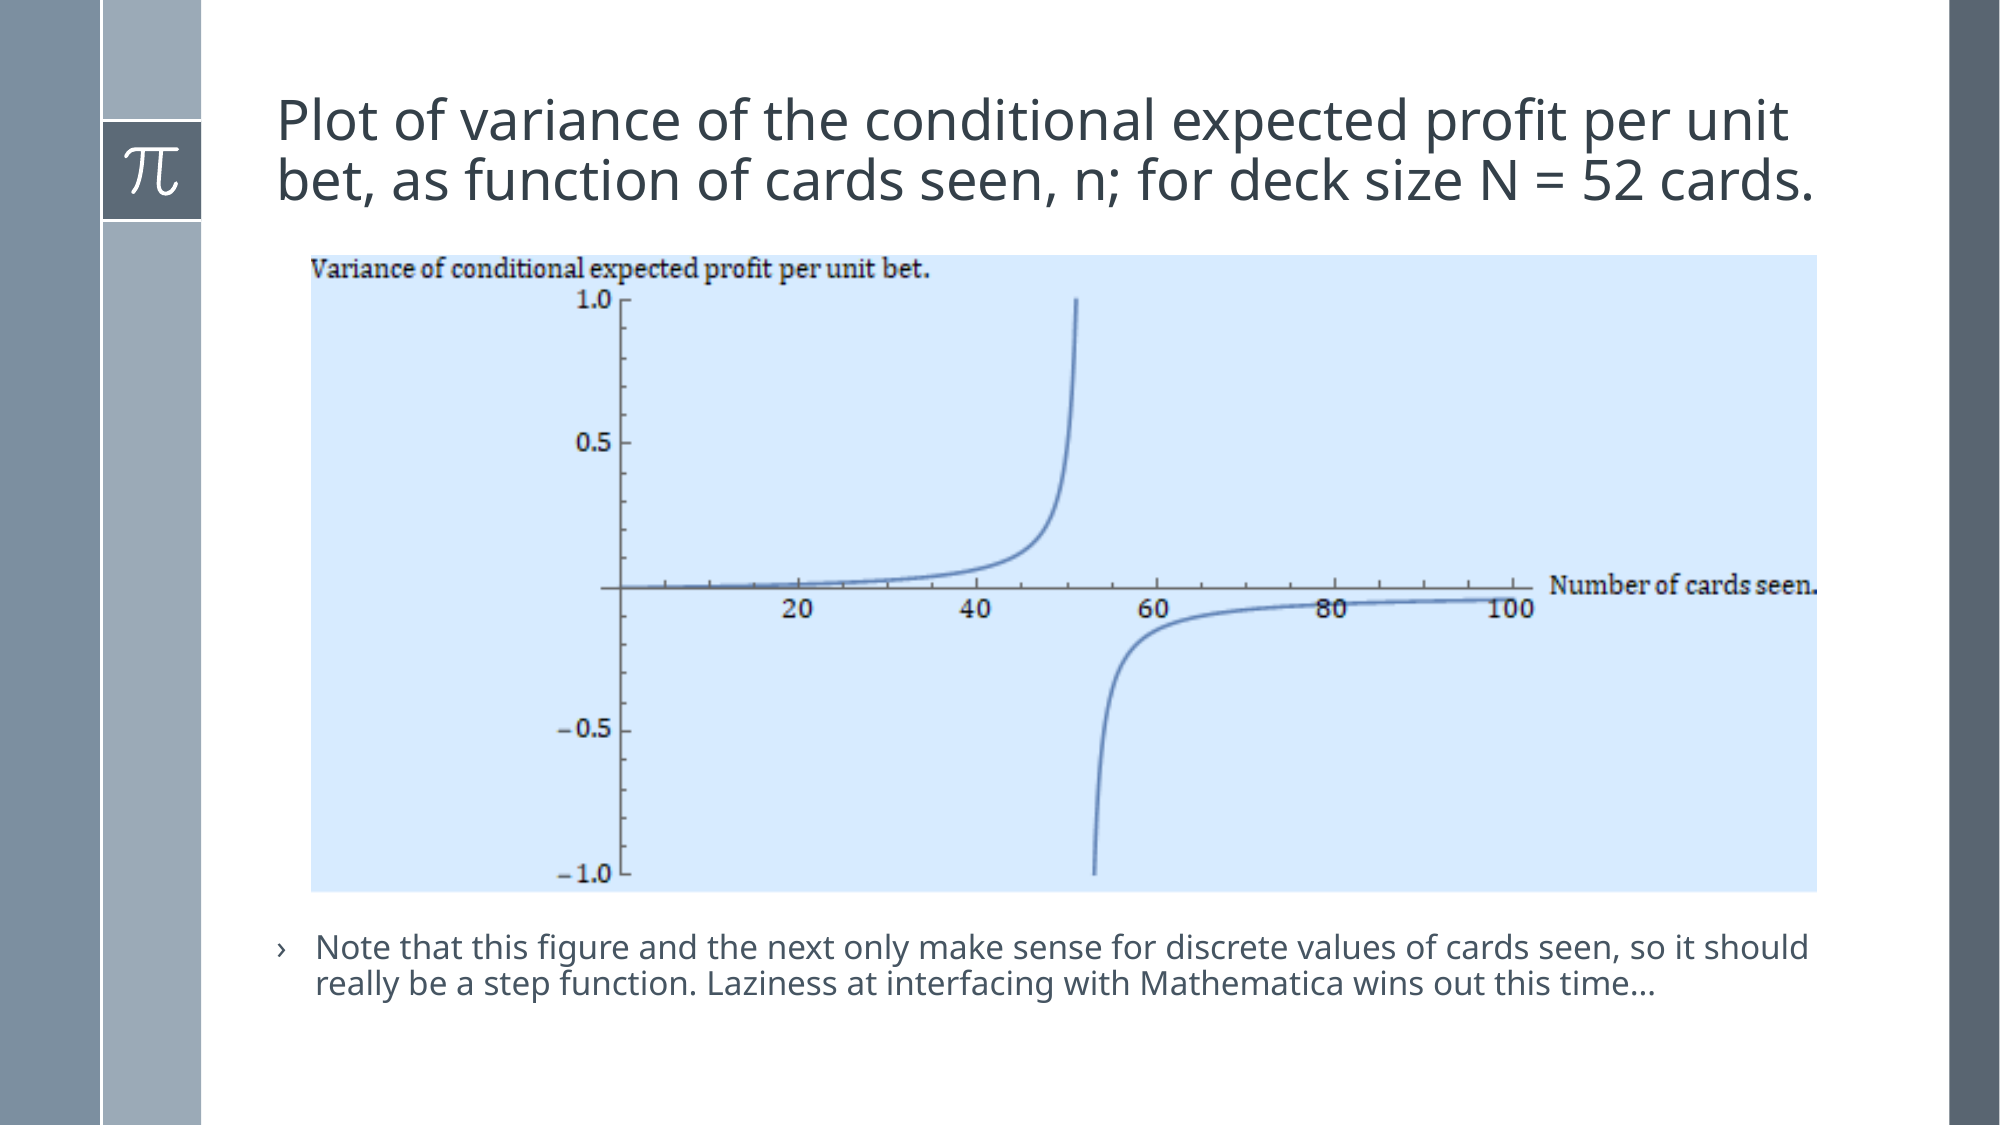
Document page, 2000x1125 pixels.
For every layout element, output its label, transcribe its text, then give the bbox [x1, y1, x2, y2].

list Note that this figure and the next only make sense for discrete values of cards seen, so it should really be a step function. Laziness at interfacing with Mathematica wins out this time… [261, 262, 1867, 1013]
title Plot of variance of the conditional expected profit per unit bet, as function of cards seen, n; for deck size N = 52 cards. [261, 29, 1867, 220]
picture [311, 255, 1817, 895]
